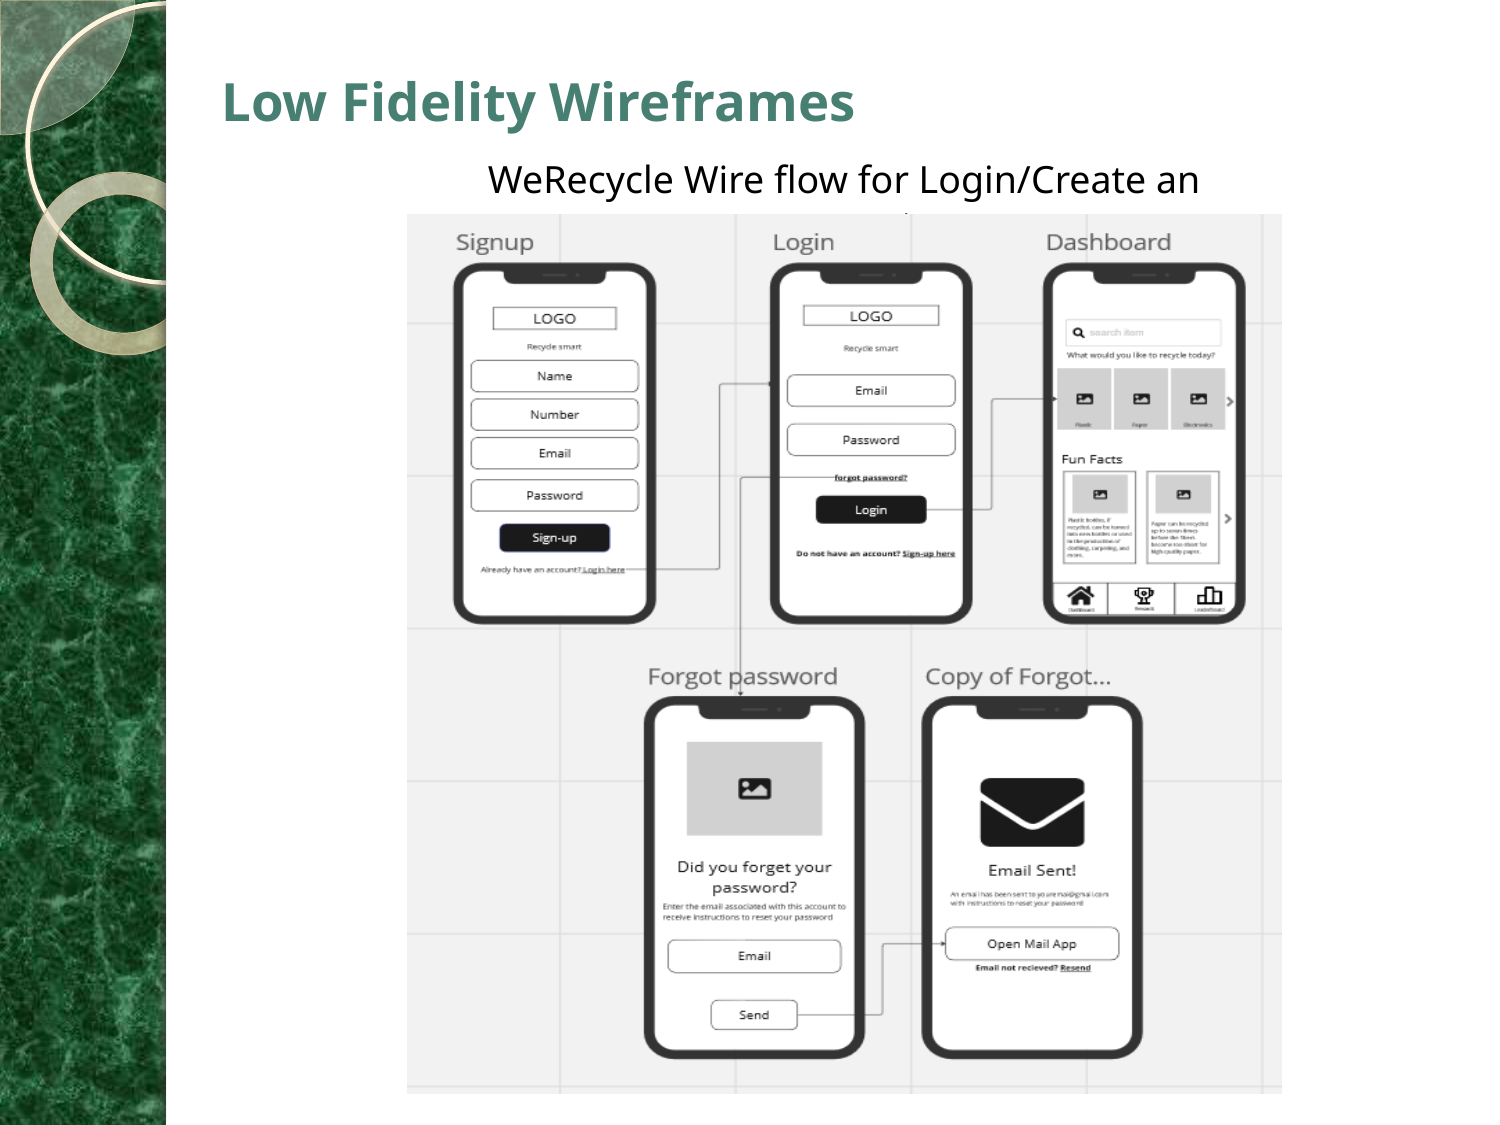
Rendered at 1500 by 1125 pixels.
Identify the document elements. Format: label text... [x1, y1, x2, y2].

picture [53, 241, 160, 332]
picture [62, 195, 160, 280]
text_box WeRecycle Wire flow for Login/Create an account [417, 148, 1272, 211]
picture [32, 13, 160, 207]
picture [136, 0, 164, 4]
picture [0, 134, 166, 1125]
picture [407, 213, 1282, 1095]
title Low Fidelity Wireframes [206, 42, 1022, 159]
